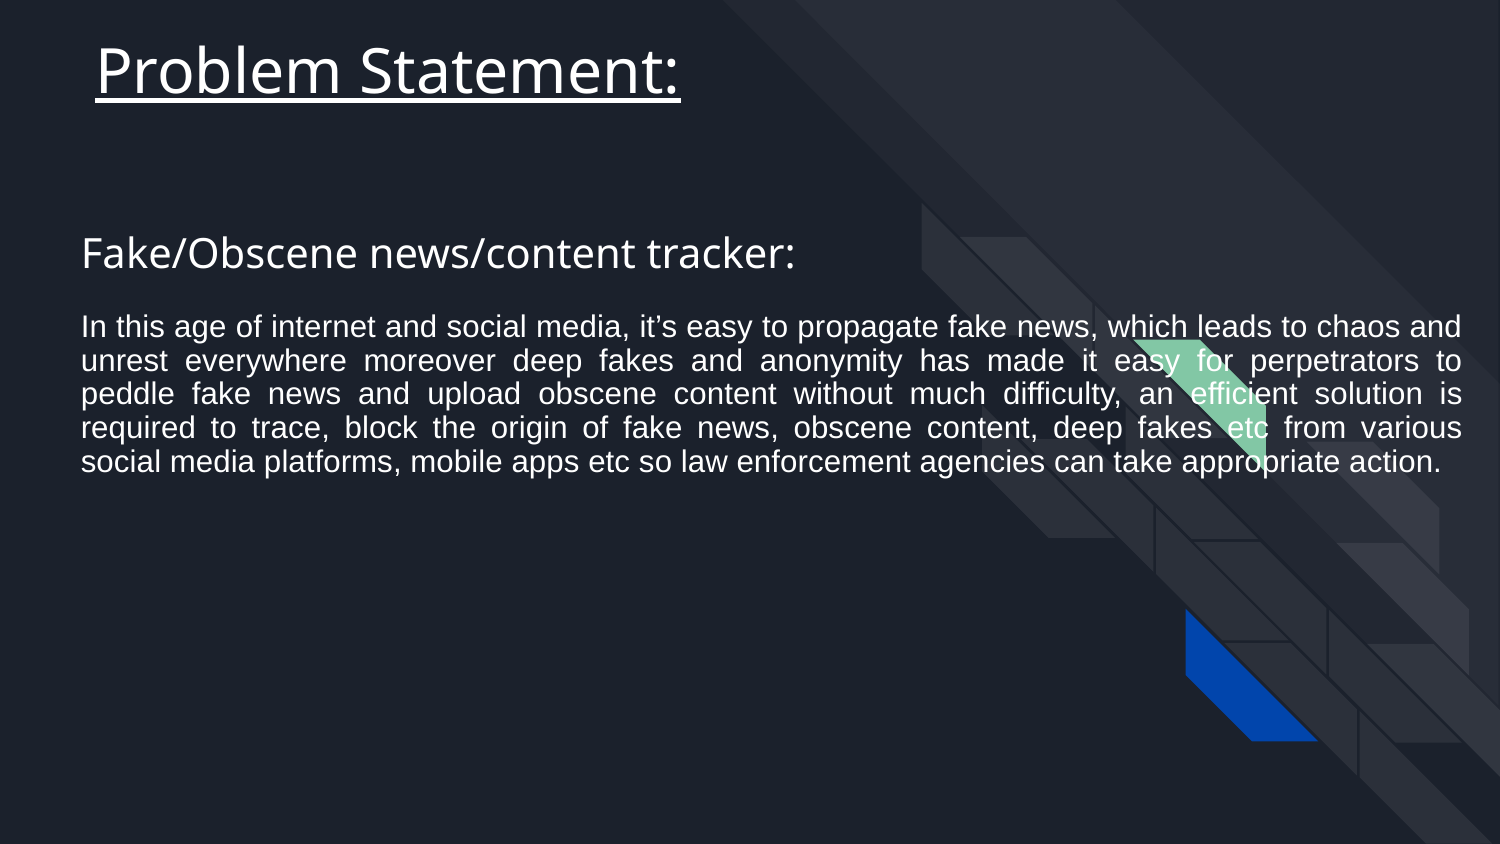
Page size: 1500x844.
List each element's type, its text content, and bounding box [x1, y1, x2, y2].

text_box Fake/Obscene news/content tracker: [65, 211, 1461, 322]
text_box In this age of internet and social media, it’s easy to propagate fake news, which leads to chaos and unrest everywhere moreover deep fakes and anonymity has made it easy for perpetrators to peddle fake news and upload obscene content without much difficulty, an efficient solution is required to trace, block the origin of fake news, obscene content, deep fakes etc from various social media platforms, mobile apps etc so law enforcement agencies can take appropriate action. [65, 285, 1481, 505]
title Problem Statement: [79, 16, 1288, 96]
